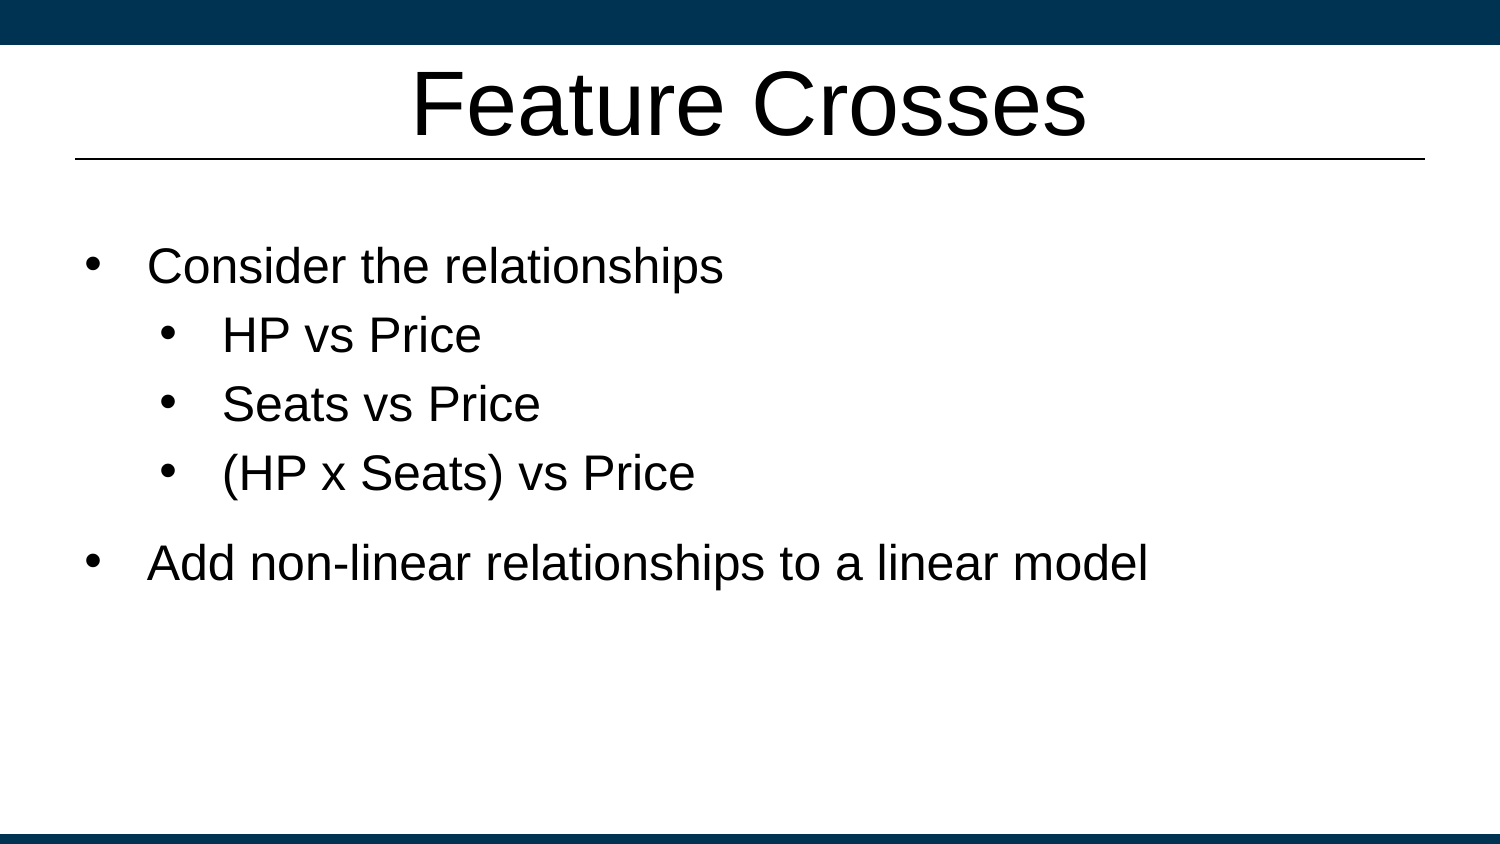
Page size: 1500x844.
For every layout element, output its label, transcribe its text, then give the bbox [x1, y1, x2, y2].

list Consider the relationships HP vs Price Seats vs Price (HP x Seats) vs Price Add non-linear relationships to a linear model [56, 216, 1218, 727]
title Feature Crosses [75, 28, 1425, 169]
